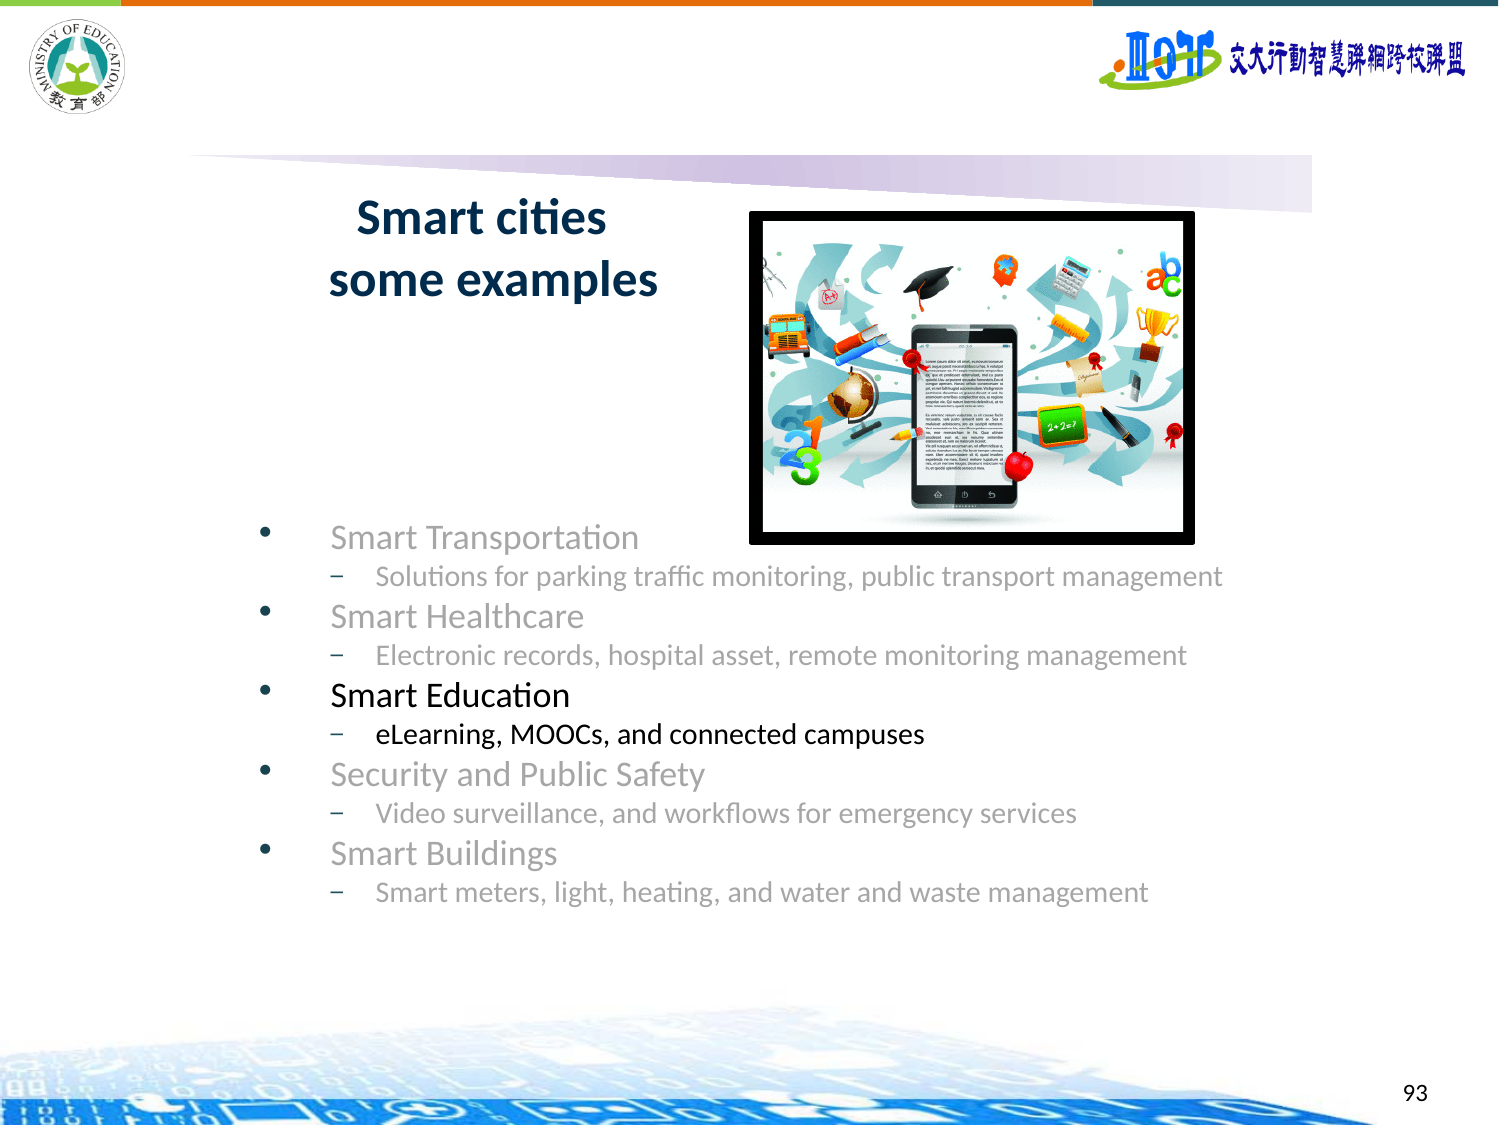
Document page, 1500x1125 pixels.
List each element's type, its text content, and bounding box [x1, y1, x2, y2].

title Smart cities some examples [243, 174, 732, 315]
picture [1099, 30, 1465, 90]
text_box [749, 211, 1195, 545]
picture [0, 987, 1377, 1125]
picture [29, 19, 125, 114]
list Smart Transportation Solutions for parking traffic monitoring, public transport management Smart Healthcare Electronic records, hospital asset, remote monitoring management Smart Education eLearning, MOOCs, and connected campuses Security and Public Safety Video surveillance, and workflows for emergency services Smart Buildings Smart meters, light, heating, and water and waste management [243, 505, 1257, 939]
text_box [185, 153, 1315, 215]
slide_number 93 [1387, 1069, 1484, 1125]
picture [762, 221, 1184, 532]
